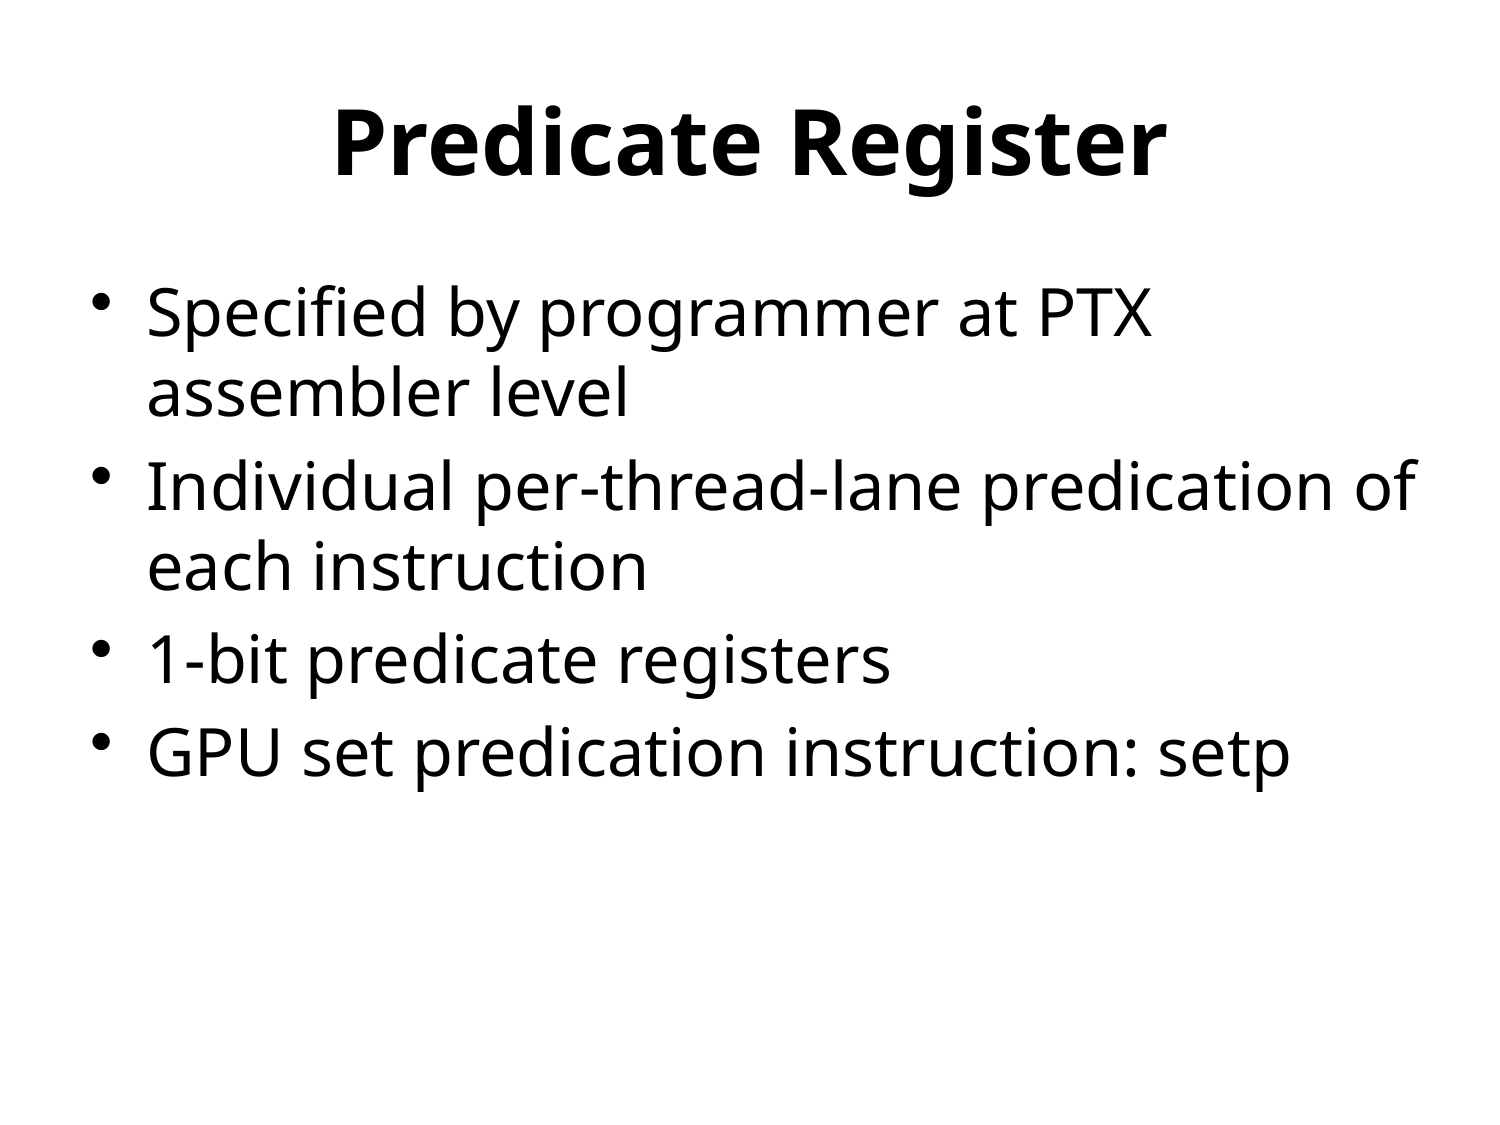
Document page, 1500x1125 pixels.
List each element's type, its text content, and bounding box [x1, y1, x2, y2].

title Predicate Register [0, 45, 1500, 233]
list Specified by programmer at PTX assembler level Individual per-thread-lane predication of each instruction 1-bit predicate registers GPU set predication instruction: setp [75, 262, 1500, 1125]
